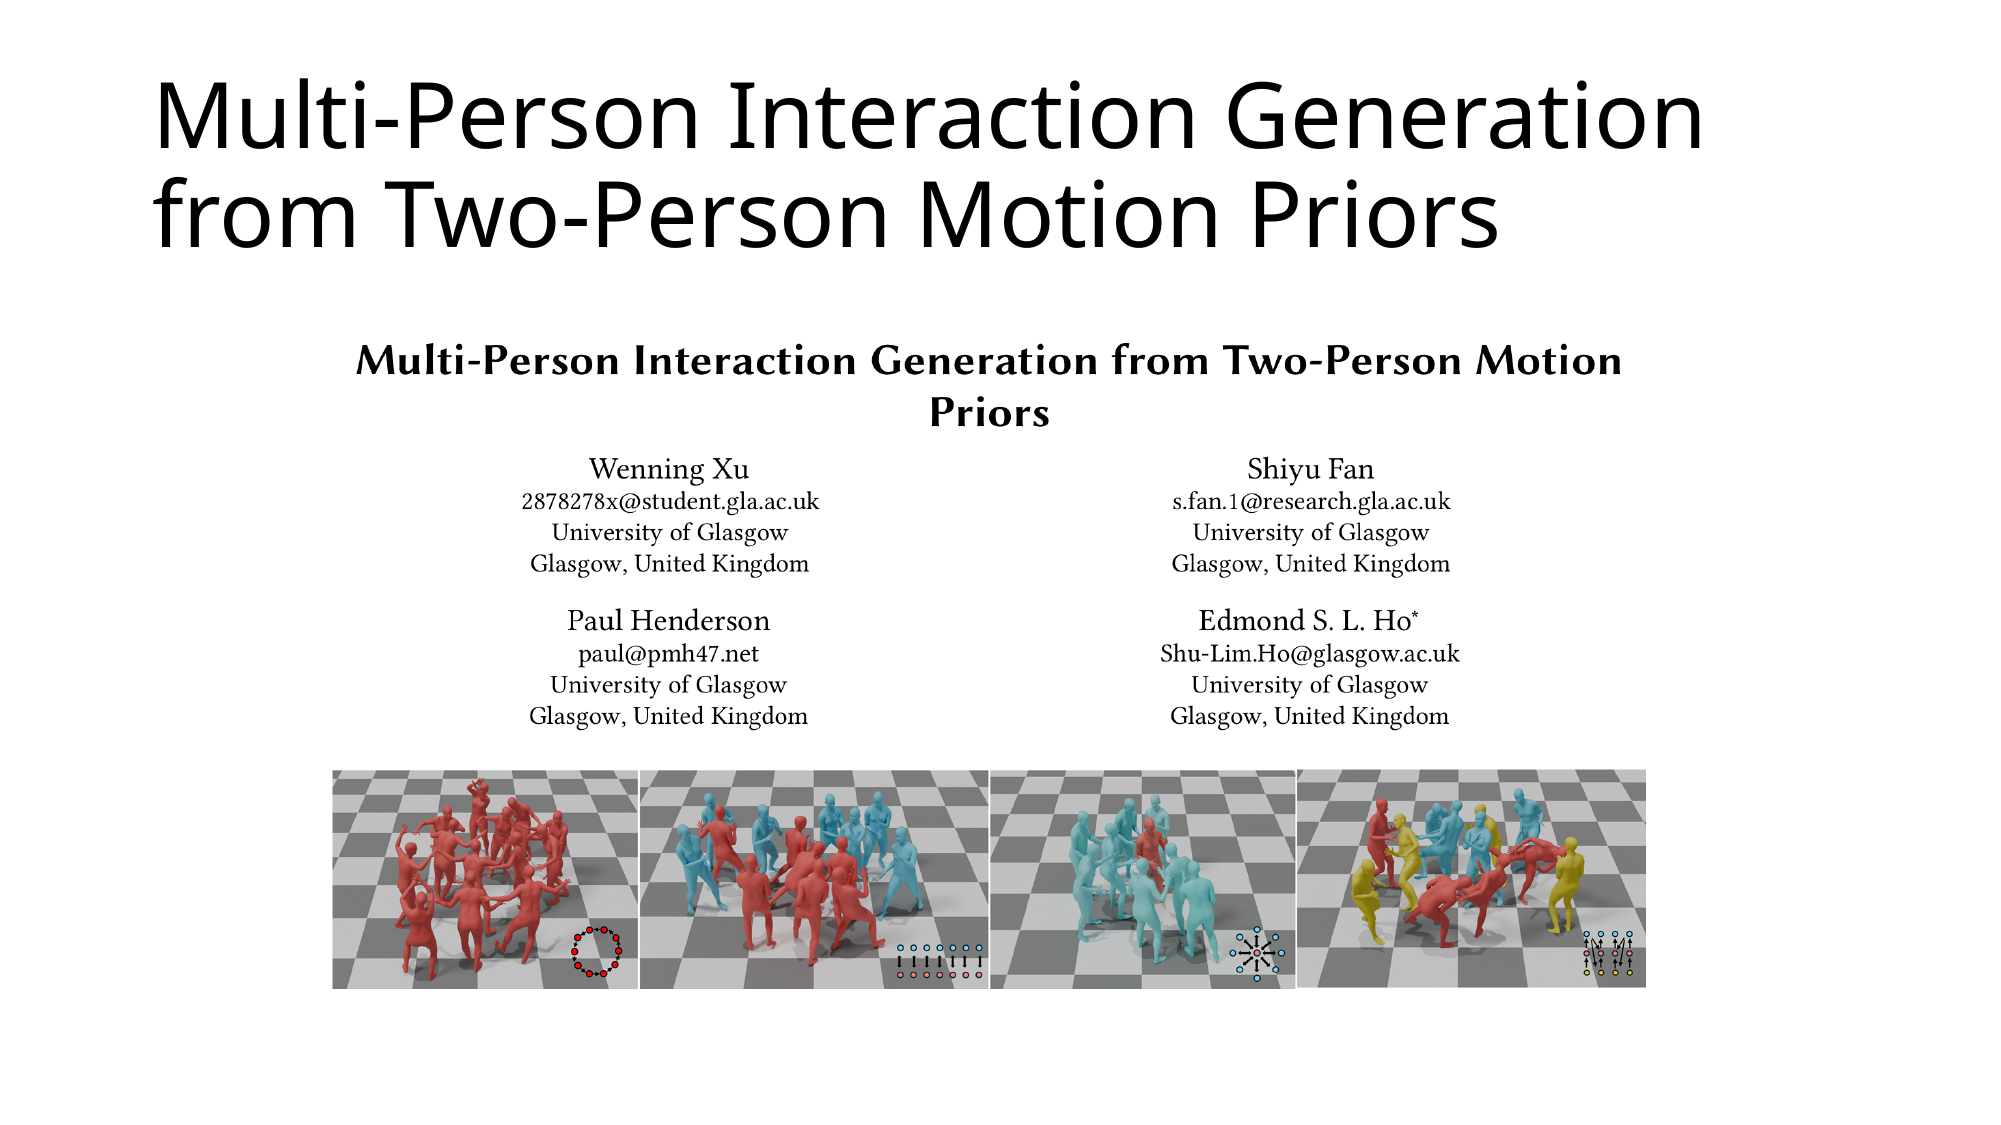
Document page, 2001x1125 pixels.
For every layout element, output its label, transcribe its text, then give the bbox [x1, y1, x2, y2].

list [297, 299, 1703, 1014]
title Multi-Person Interaction Generation from Two-Person Motion Priors [137, 59, 1863, 278]
